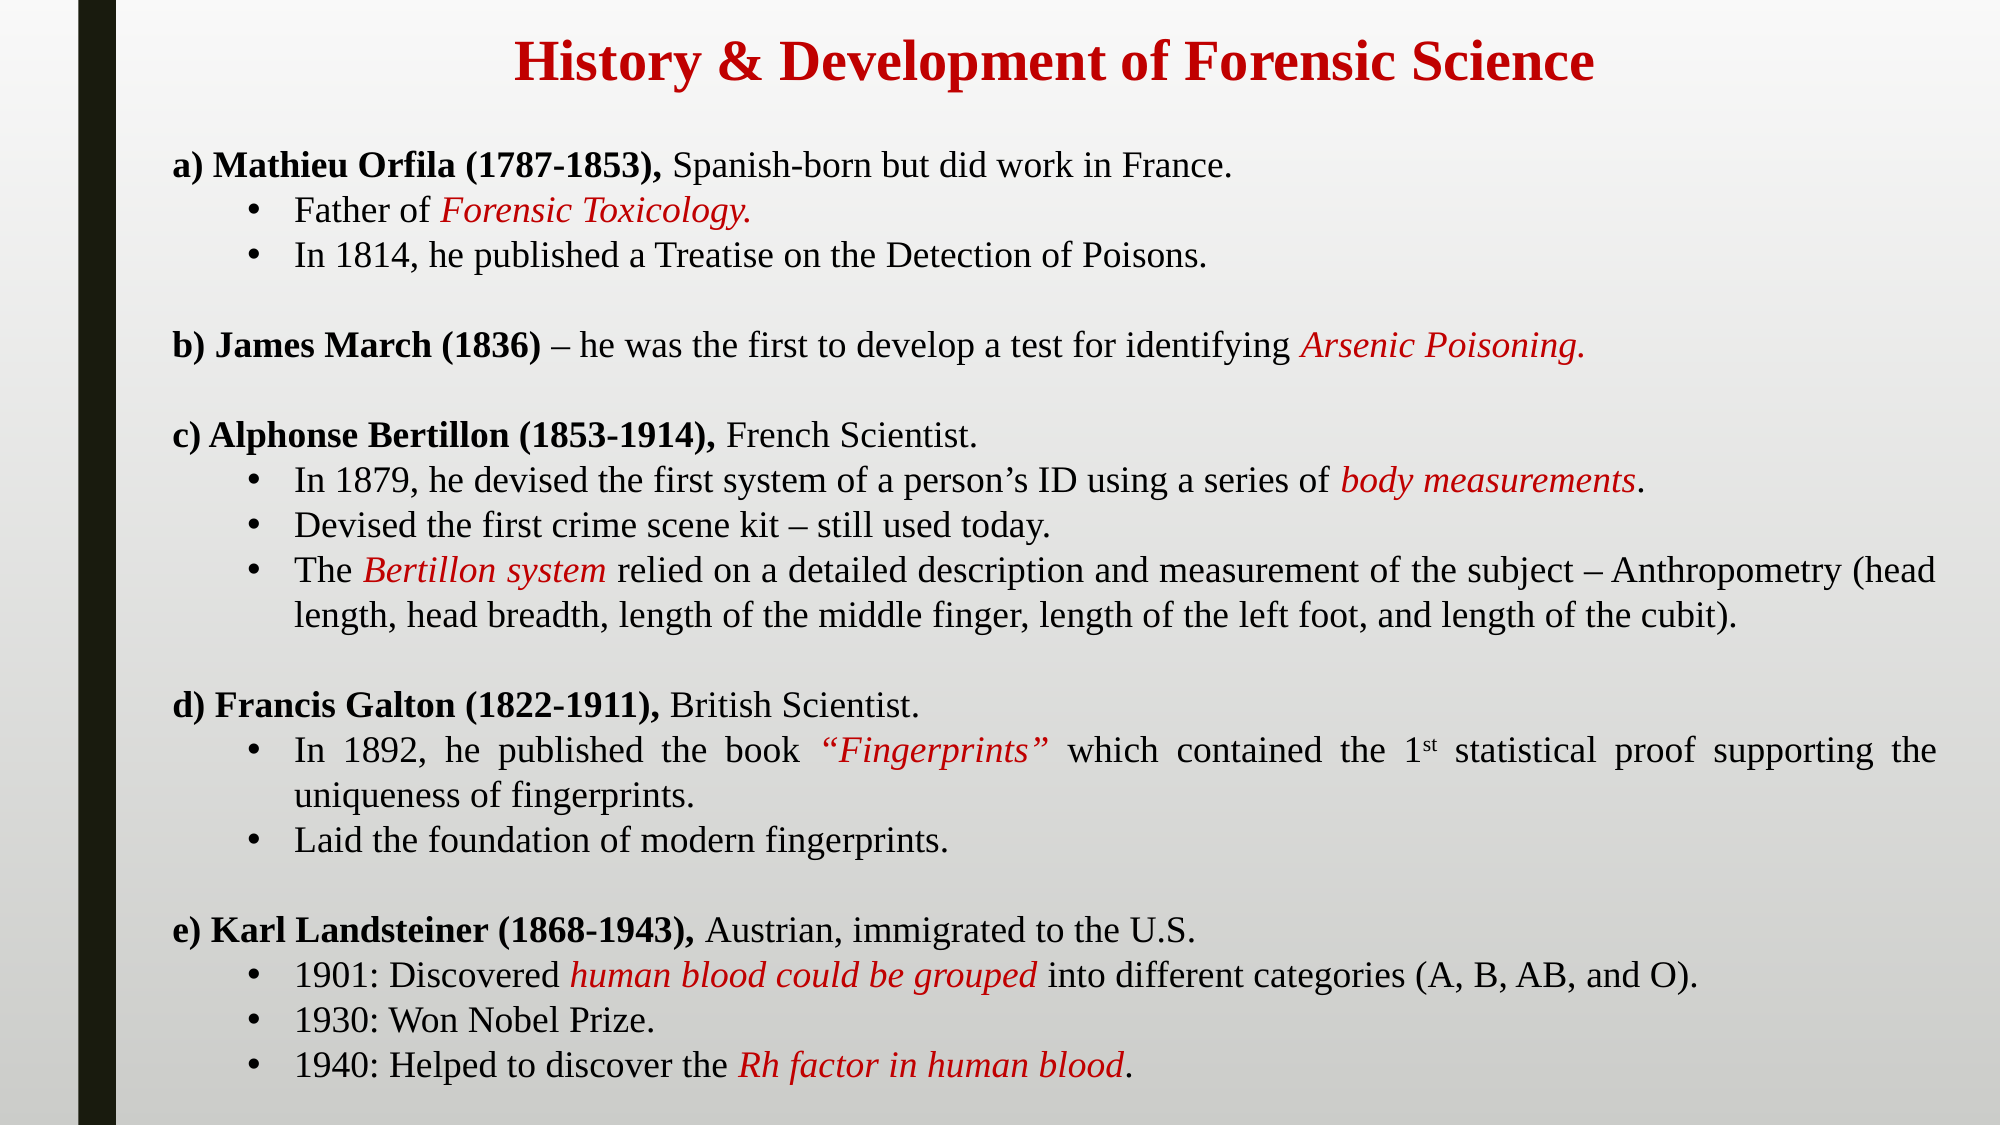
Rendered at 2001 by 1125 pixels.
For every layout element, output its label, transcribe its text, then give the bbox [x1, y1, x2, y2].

text_box a) Mathieu Orfila (1787-1853), Spanish-born but did work in France. Father of Forensic Toxicology. In 1814, he published a Treatise on the Detection of Poisons. b) James March (1836) – he was the first to develop a test for identifying Arsenic Poisoning. c) Alphonse Bertillon (1853-1914), French Scientist. In 1879, he devised the first system of a person’s ID using a series of body measurements. Devised the first crime scene kit – still used today. The Bertillon system relied on a detailed description and measurement of the subject – Anthropometry (head length, head breadth, length of the middle finger, length of the left foot, and length of the cubit). d) Francis Galton (1822-1911), British Scientist. In 1892, he published the book “Fingerprints” which contained the 1st statistical proof supporting the uniqueness of fingerprints. Laid the foundation of modern fingerprints. e) Karl Landsteiner (1868-1943), Austrian, immigrated to the U.S. 1901: Discovered human blood could be grouped into different categories (A, B, AB, and O). 1930: Won Nobel Prize. 1940: Helped to discover the Rh factor in human blood. [157, 132, 1953, 1093]
text_box History & Development of Forensic Science [157, 15, 1953, 100]
